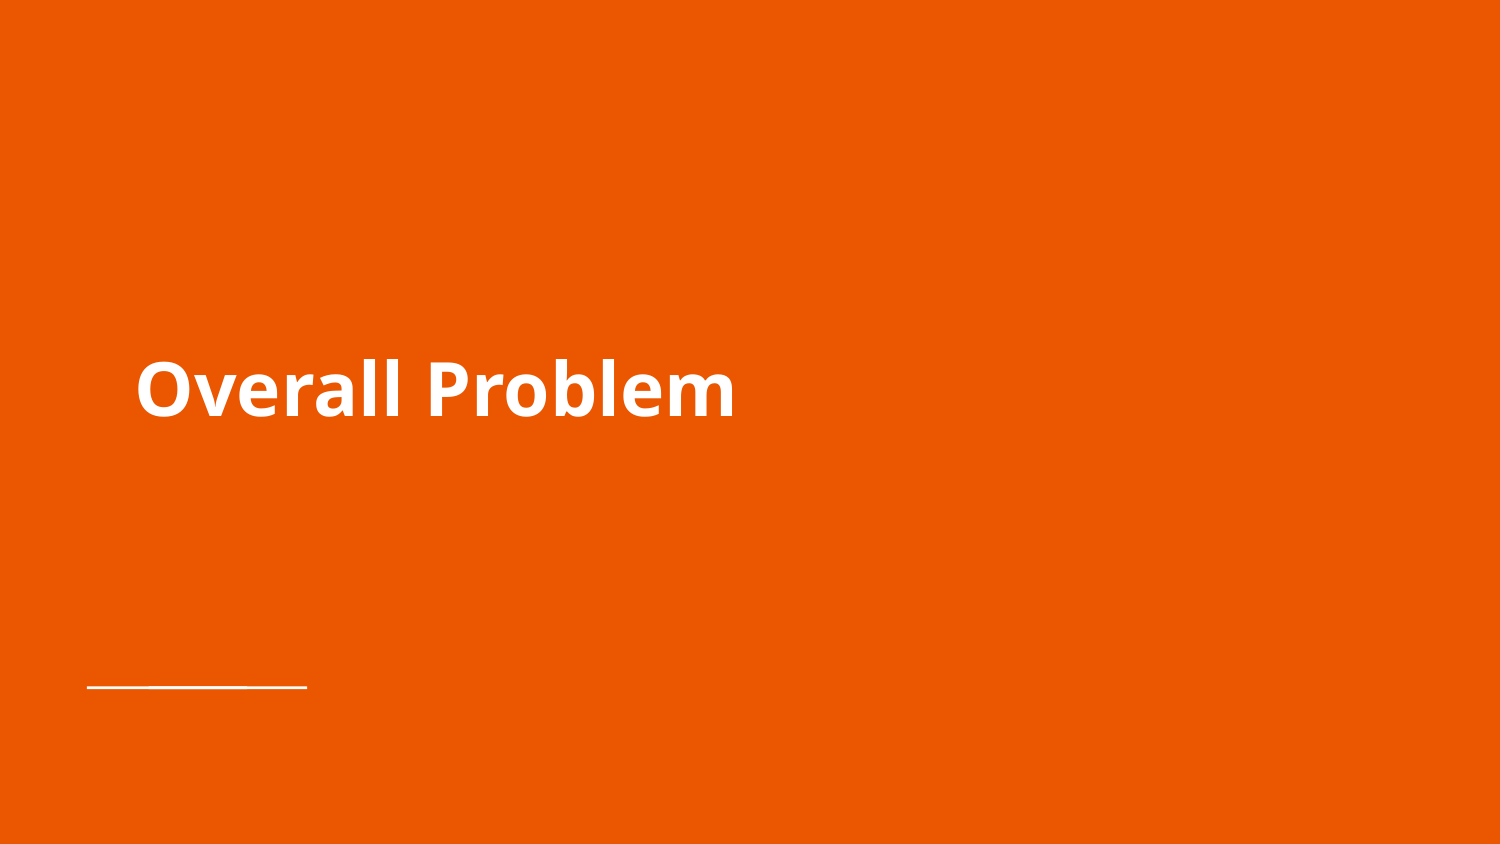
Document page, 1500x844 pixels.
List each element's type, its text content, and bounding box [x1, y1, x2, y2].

title Overall Problem [119, 141, 1272, 632]
